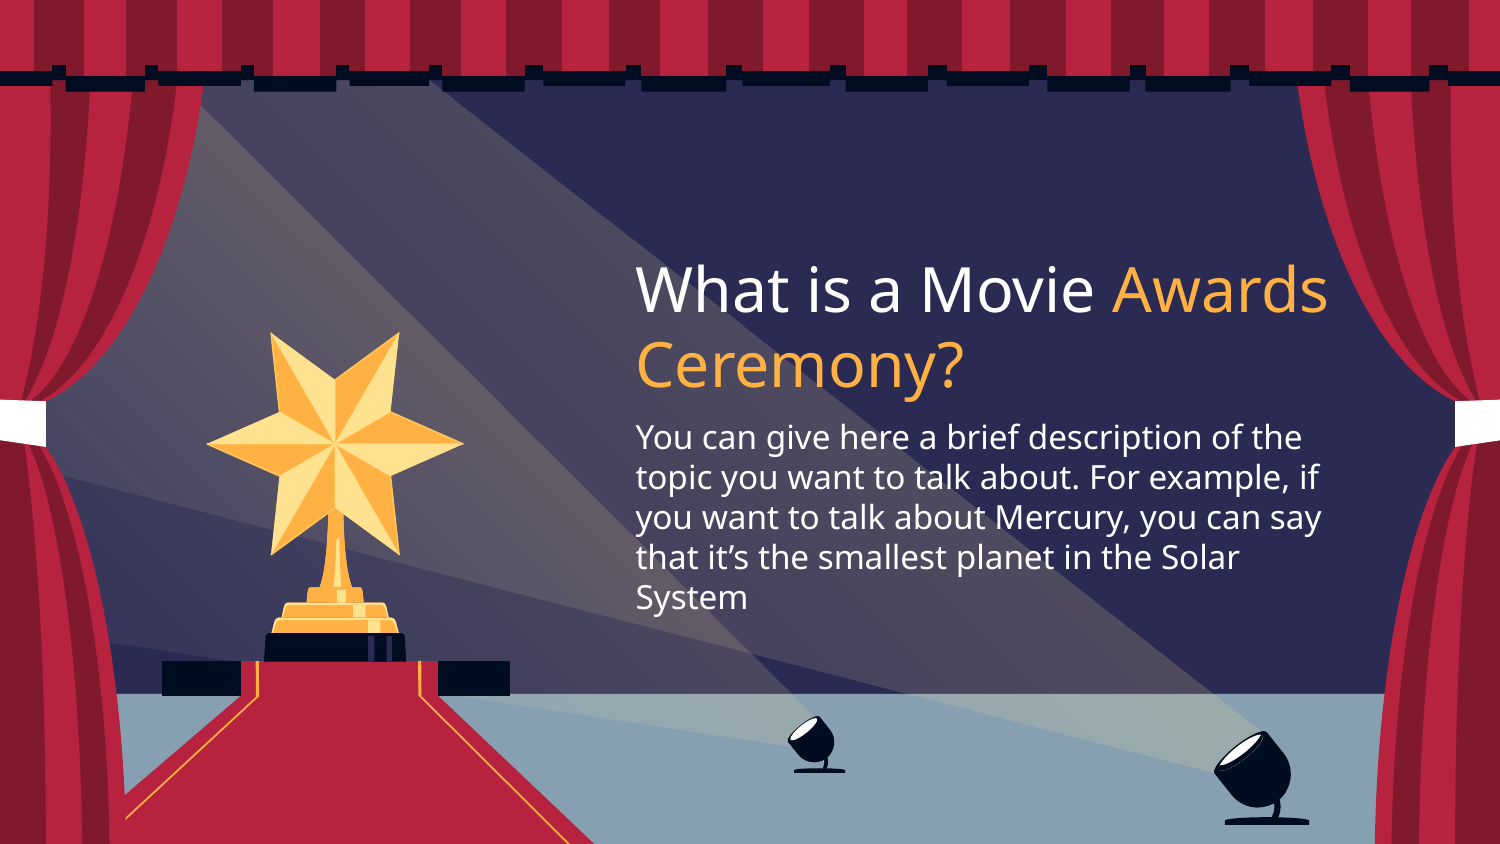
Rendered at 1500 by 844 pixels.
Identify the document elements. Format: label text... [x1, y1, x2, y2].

title What is a Movie Awards Ceremony? [620, 238, 1355, 411]
subtitle You can give here a brief description of the topic you want to talk about. For example, if you want to talk about Mercury, you can say that it’s the smallest planet in the Solar System [620, 411, 1355, 621]
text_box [206, 332, 464, 662]
